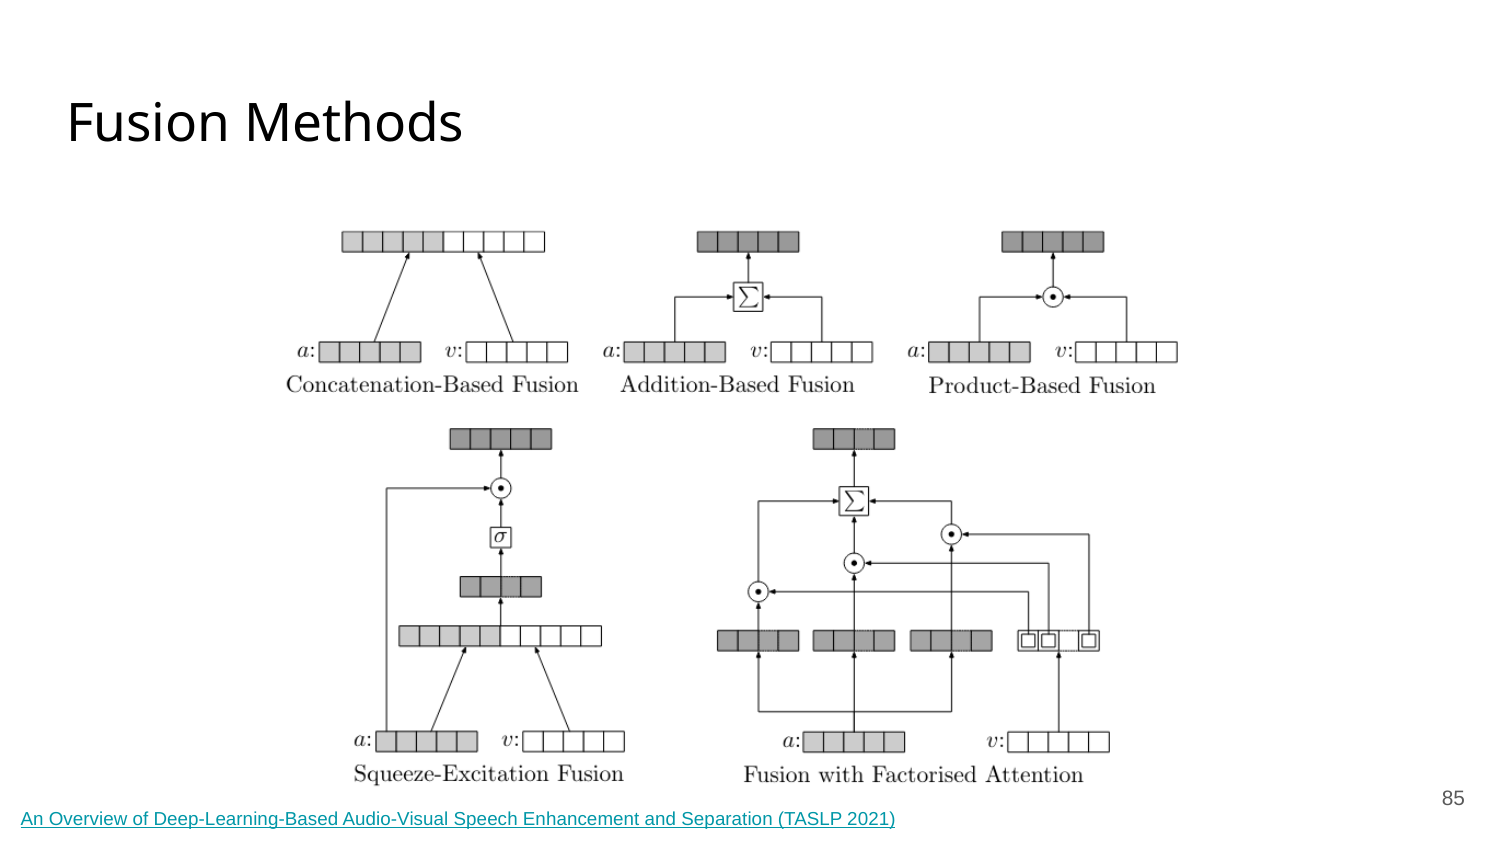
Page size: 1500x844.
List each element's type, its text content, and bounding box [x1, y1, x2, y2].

slide_number ‹#› [1389, 764, 1480, 830]
title Fusion Methods [51, 72, 1449, 167]
text_box An Overview of Deep-Learning-Based Audio-Visual Speech Enhancement and Separation (TASLP 2021) [5, 791, 1300, 835]
picture [231, 187, 1192, 815]
